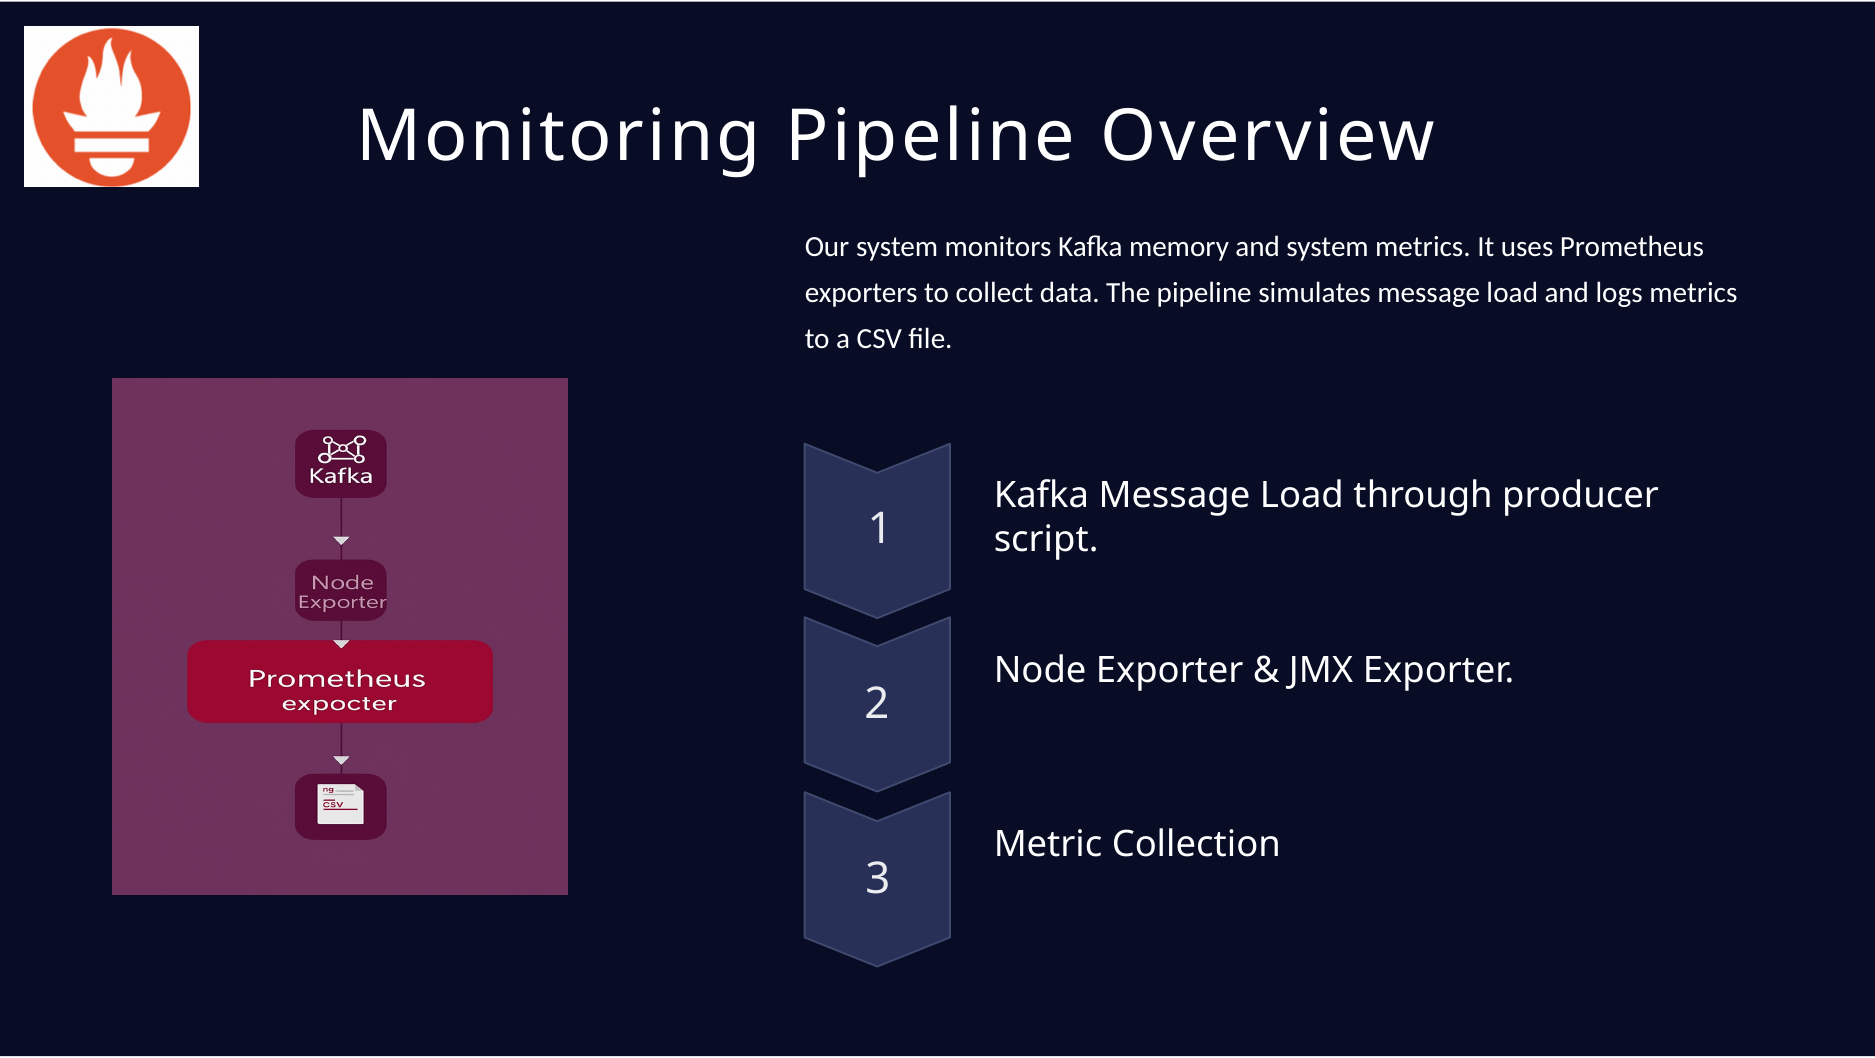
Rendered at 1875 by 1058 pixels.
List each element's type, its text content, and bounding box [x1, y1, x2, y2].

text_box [803, 615, 952, 790]
picture [112, 378, 569, 896]
text_box Node Exporter & JMX Exporter. [991, 644, 1525, 730]
text_box Metric Collection [991, 817, 1409, 864]
text_box Our system monitors Kafka memory and system metrics. It uses Prometheus exporters to collect data. The pipeline simulates message load and logs metrics to a CSV file. [802, 214, 1751, 355]
text_box Kafka Message Load through producer script. [991, 469, 1767, 566]
title Monitoring Pipeline Overview [354, 86, 1859, 266]
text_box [803, 442, 952, 615]
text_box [803, 791, 952, 968]
picture [24, 26, 200, 187]
